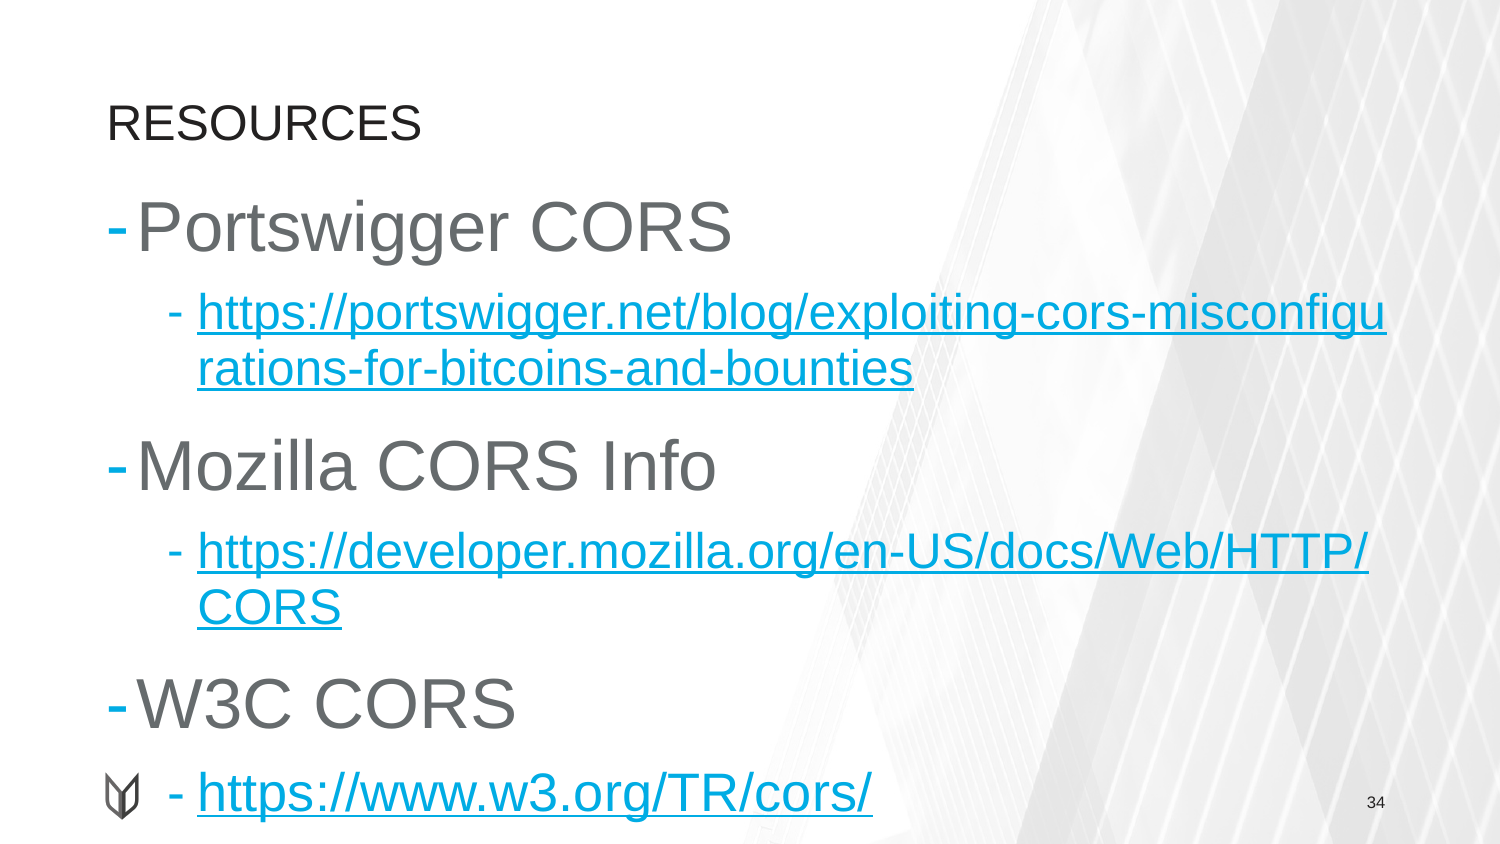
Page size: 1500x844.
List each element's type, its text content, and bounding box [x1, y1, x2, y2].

picture [0, 0, 1500, 844]
slide_number 34 [1345, 784, 1400, 815]
title RESOURCES [106, 96, 1400, 172]
list Portswigger CORS https://portswigger.net/blog/exploiting-cors-misconfigurations-for-bitcoins-and-bounties Mozilla CORS Info https://developer.mozilla.org/en-US/docs/Web/HTTP/CORS W3C CORS https://www.w3.org/TR/cors/ [106, 172, 1400, 733]
